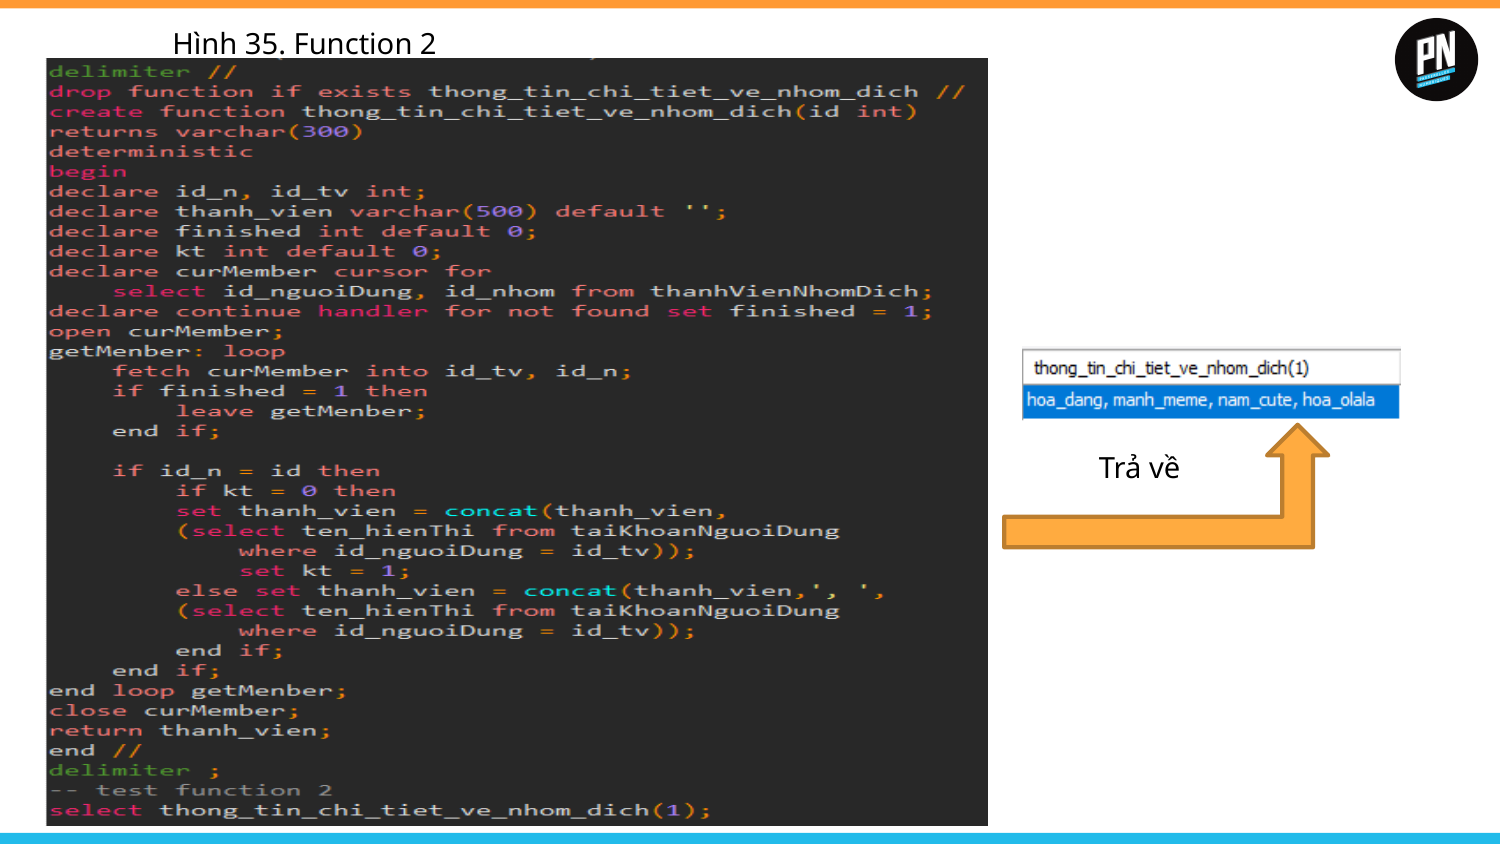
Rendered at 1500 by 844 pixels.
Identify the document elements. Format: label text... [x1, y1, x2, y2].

text_box Hình 35. Function 2 [157, 17, 650, 57]
picture [1021, 346, 1401, 423]
picture [44, 58, 988, 827]
picture [1394, 17, 1479, 102]
text_box Trả về [1084, 442, 1212, 493]
text_box [1002, 431, 1331, 550]
